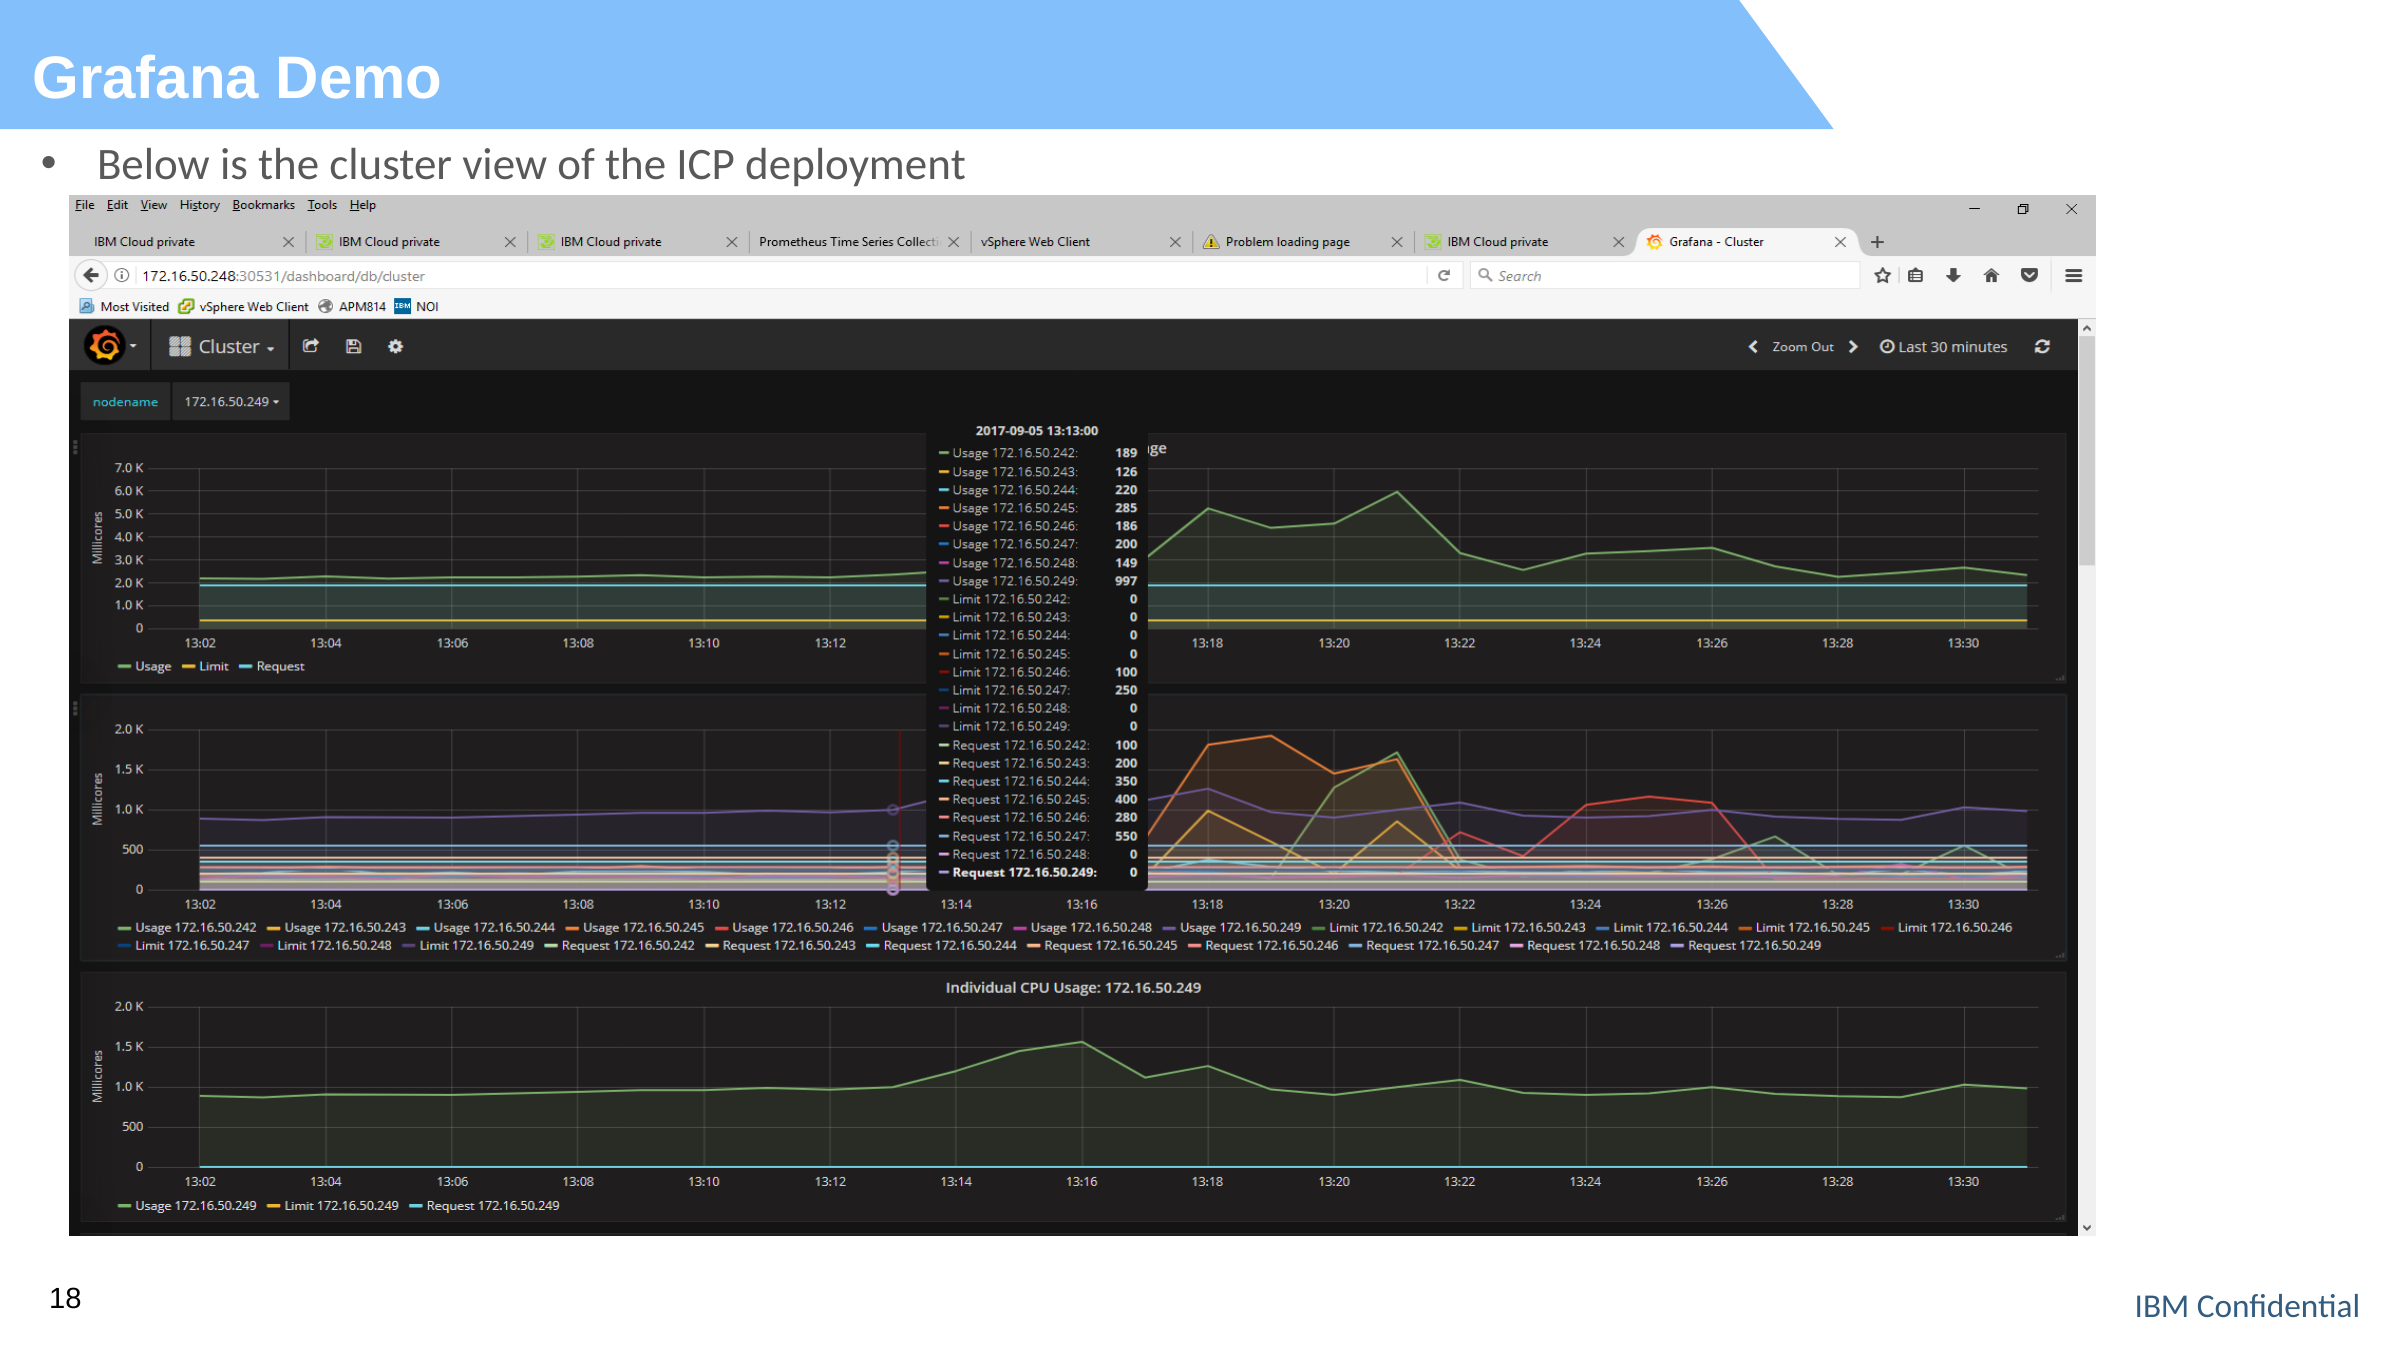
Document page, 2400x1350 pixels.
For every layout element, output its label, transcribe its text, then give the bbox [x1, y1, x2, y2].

list Below is the cluster view of the ICP deployment [26, 127, 2096, 984]
text_box Grafana Demo [21, 20, 2042, 128]
picture [69, 195, 2097, 1236]
